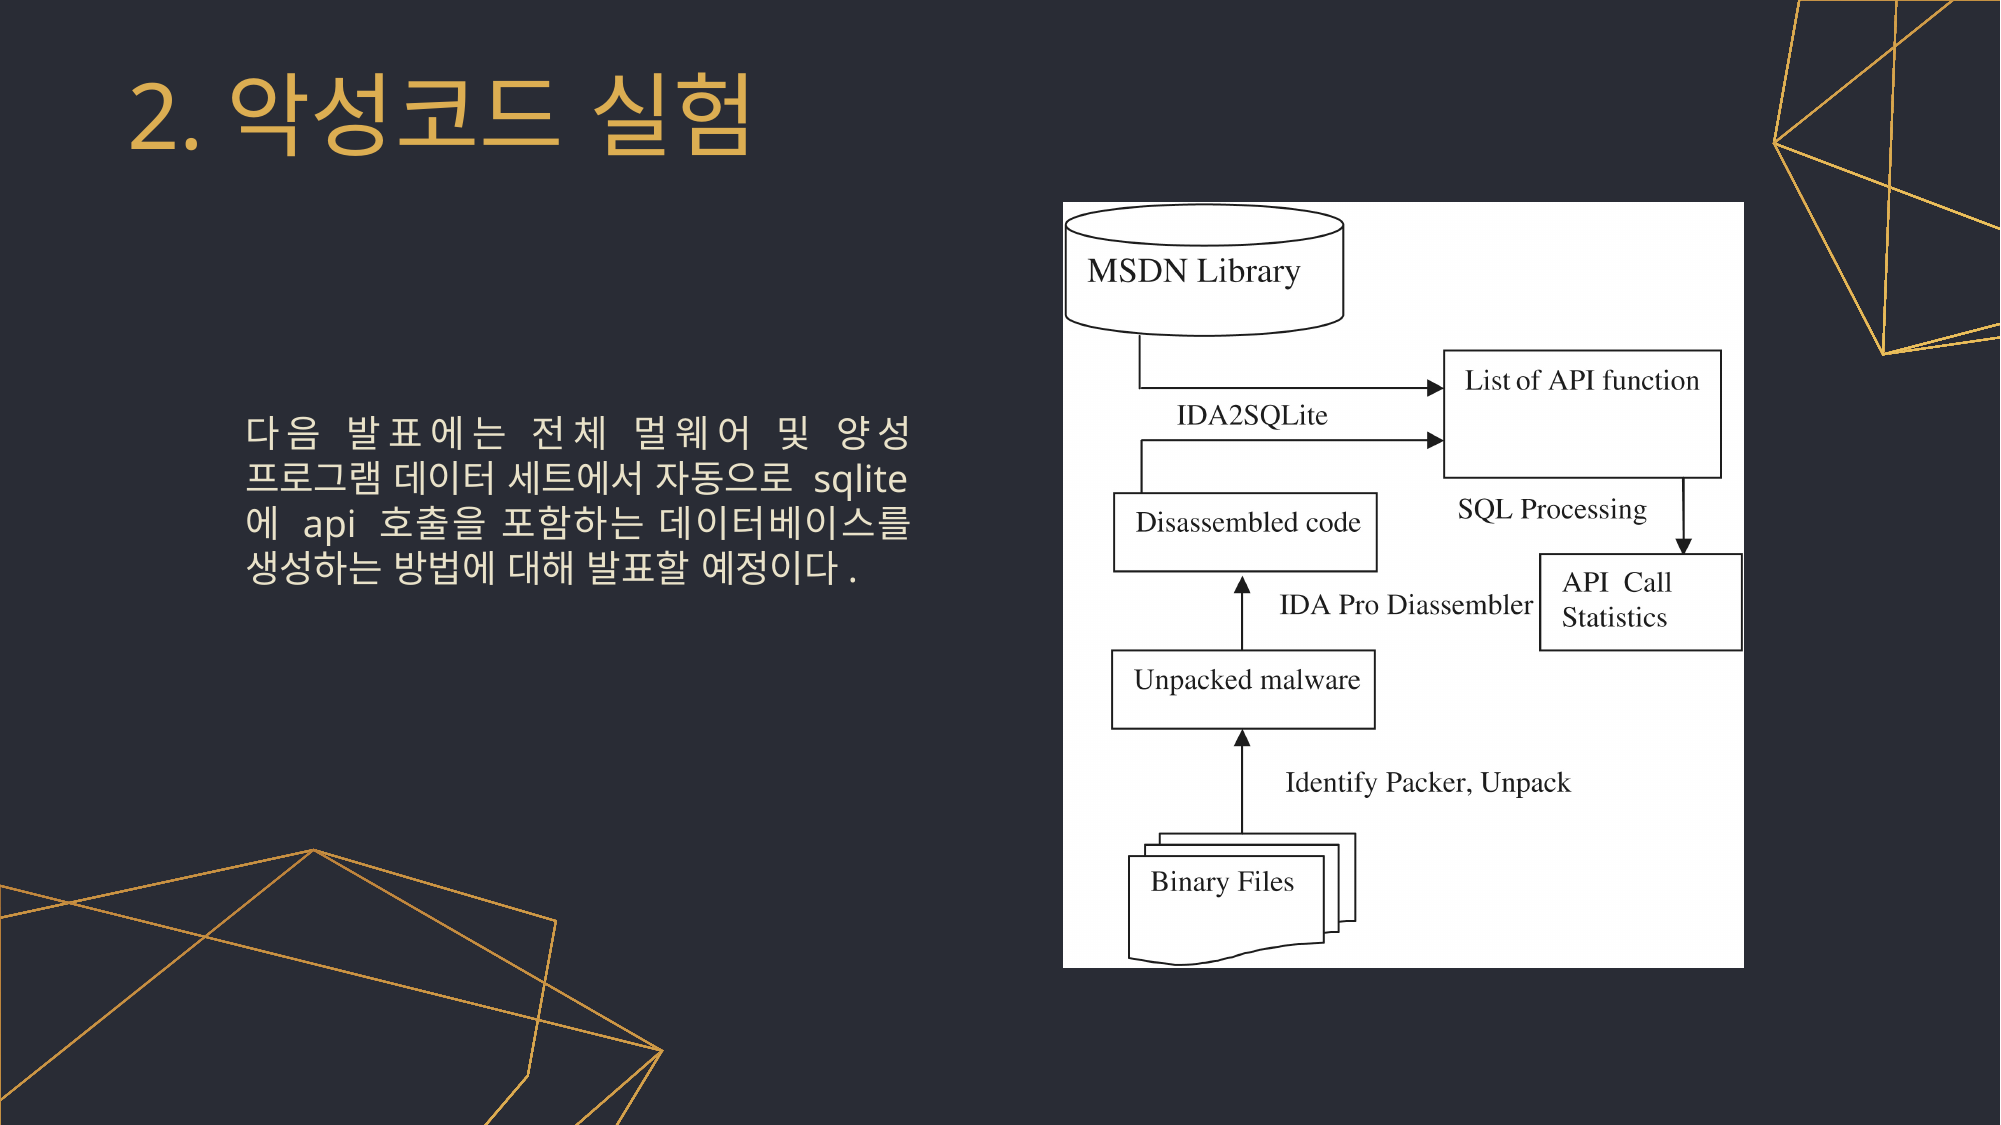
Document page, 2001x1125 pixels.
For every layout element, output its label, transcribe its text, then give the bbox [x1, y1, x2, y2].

subtitle 다음 발표에는 전체 멀웨어 및 양성 프로그램 데이터 세트에서 자동으로 sqlite에 api 호출을 포함하는 데이터베이스를 생성하는 방법에 대해 발표할 예정이다. [229, 395, 928, 811]
title 2.악성코드 실험 [89, 117, 803, 219]
picture [1063, 202, 1744, 968]
